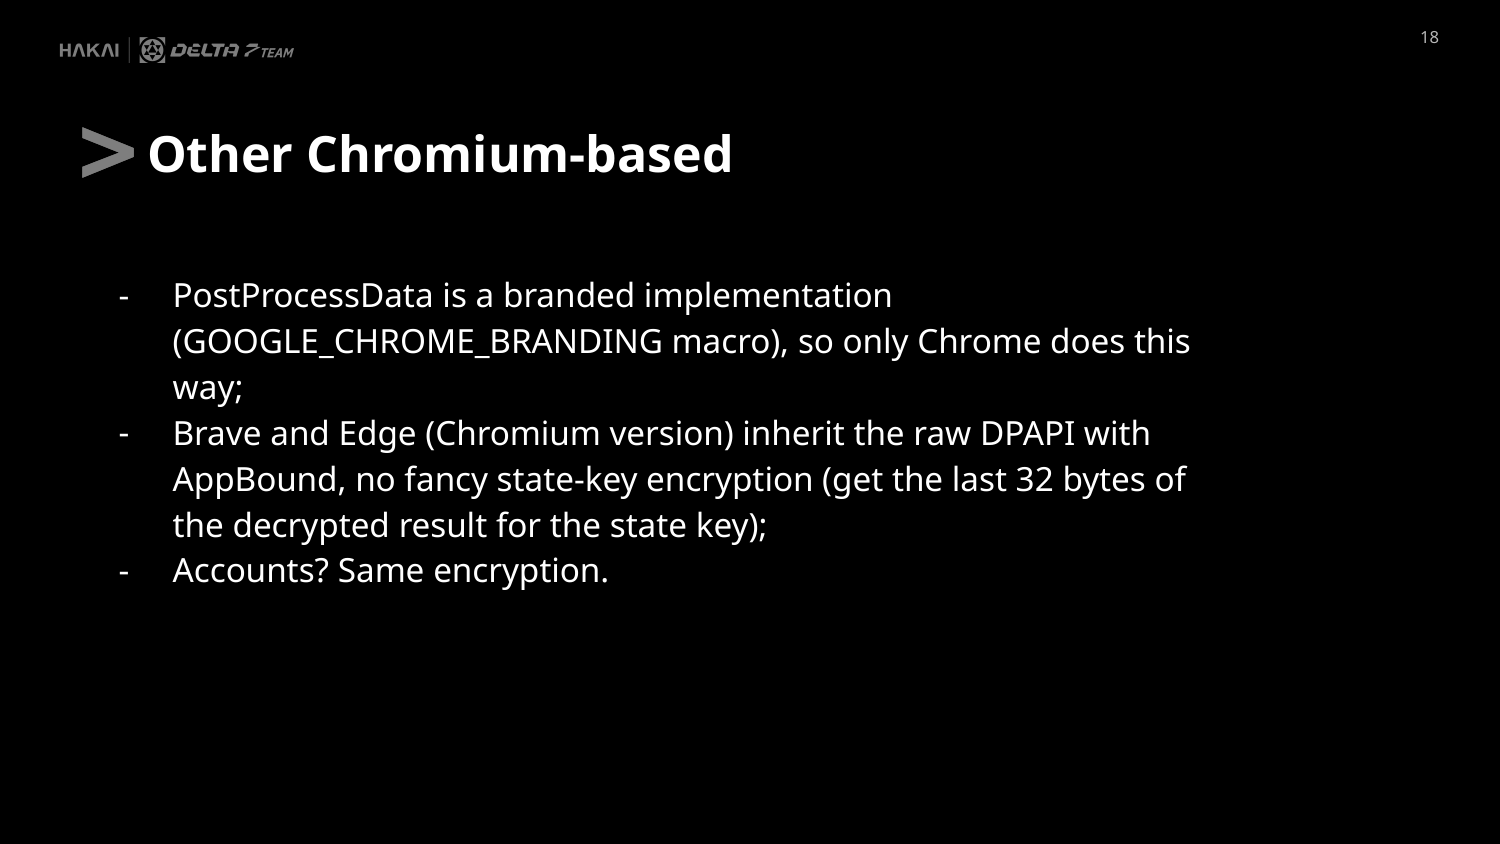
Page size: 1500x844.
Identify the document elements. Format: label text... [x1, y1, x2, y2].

text_box Other Chromium-based [57, 107, 1392, 198]
text_box 18 [1403, 16, 1455, 57]
picture [58, 35, 295, 64]
picture [82, 127, 134, 179]
text_box PostProcessData is a branded implementation (GOOGLE_CHROME_BRANDING macro), so only Chrome does this way; Brave and Edge (Chromium version) inherit the raw DPAPI with AppBound, no fancy state-key encryption (get the last 32 bytes of the decrypted result for the state key); Accounts? Same encryption. [82, 253, 1242, 605]
